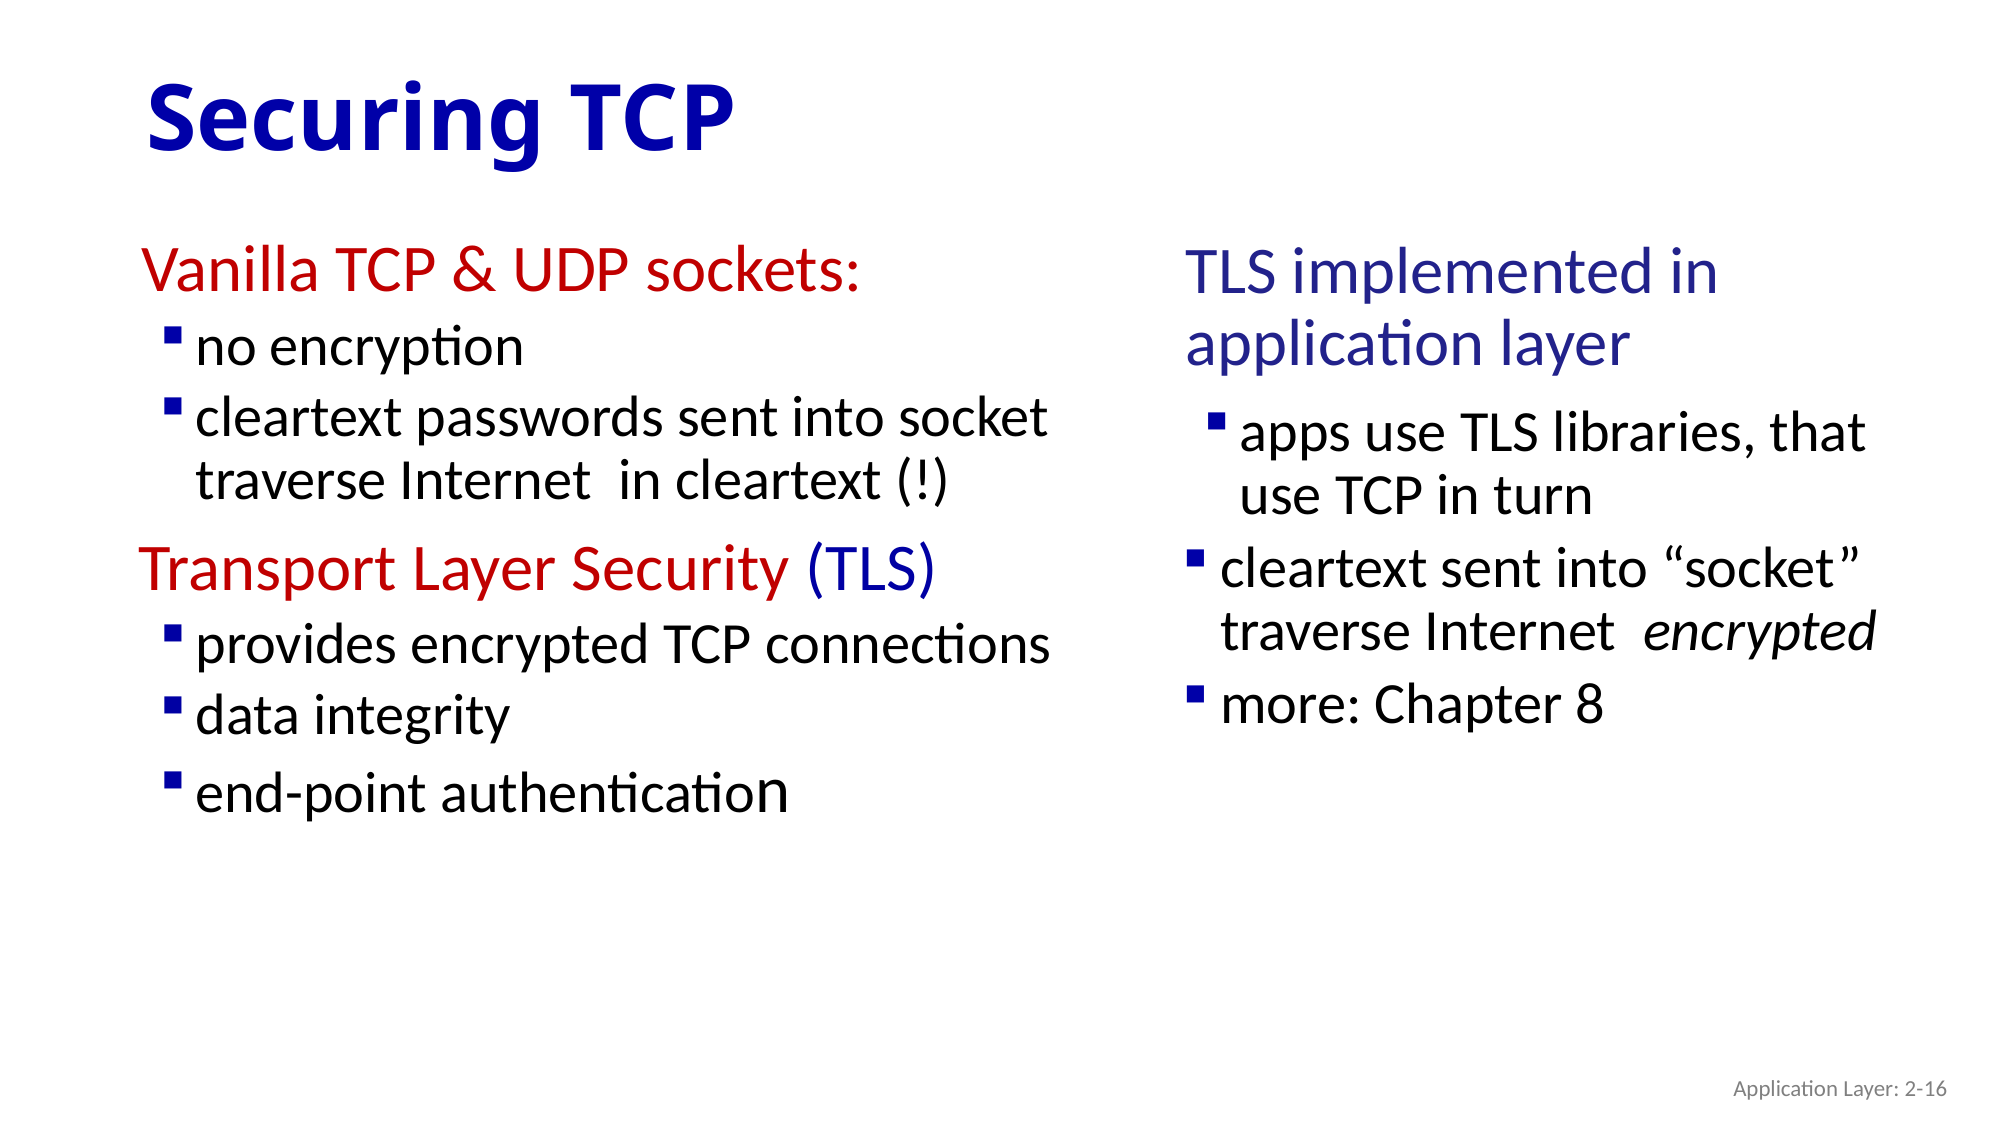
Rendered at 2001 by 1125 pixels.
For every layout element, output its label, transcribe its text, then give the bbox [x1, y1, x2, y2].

slide_number Application Layer: 2- [1512, 1056, 1963, 1117]
text_box TLS implemented in application layer apps use TLS libraries, that use TCP in turn cleartext sent into “socket” traverse Internet encrypted more: Chapter 8 [1167, 228, 1908, 992]
text_box Vanilla TCP & UDP sockets: no encryption cleartext passwords sent into socket traverse Internet in cleartext (!) Transport Layer Security (TLS) provides encrypted TCP connections data integrity end-point authentication [123, 226, 1101, 1040]
title Securing TCP [131, 47, 1856, 195]
